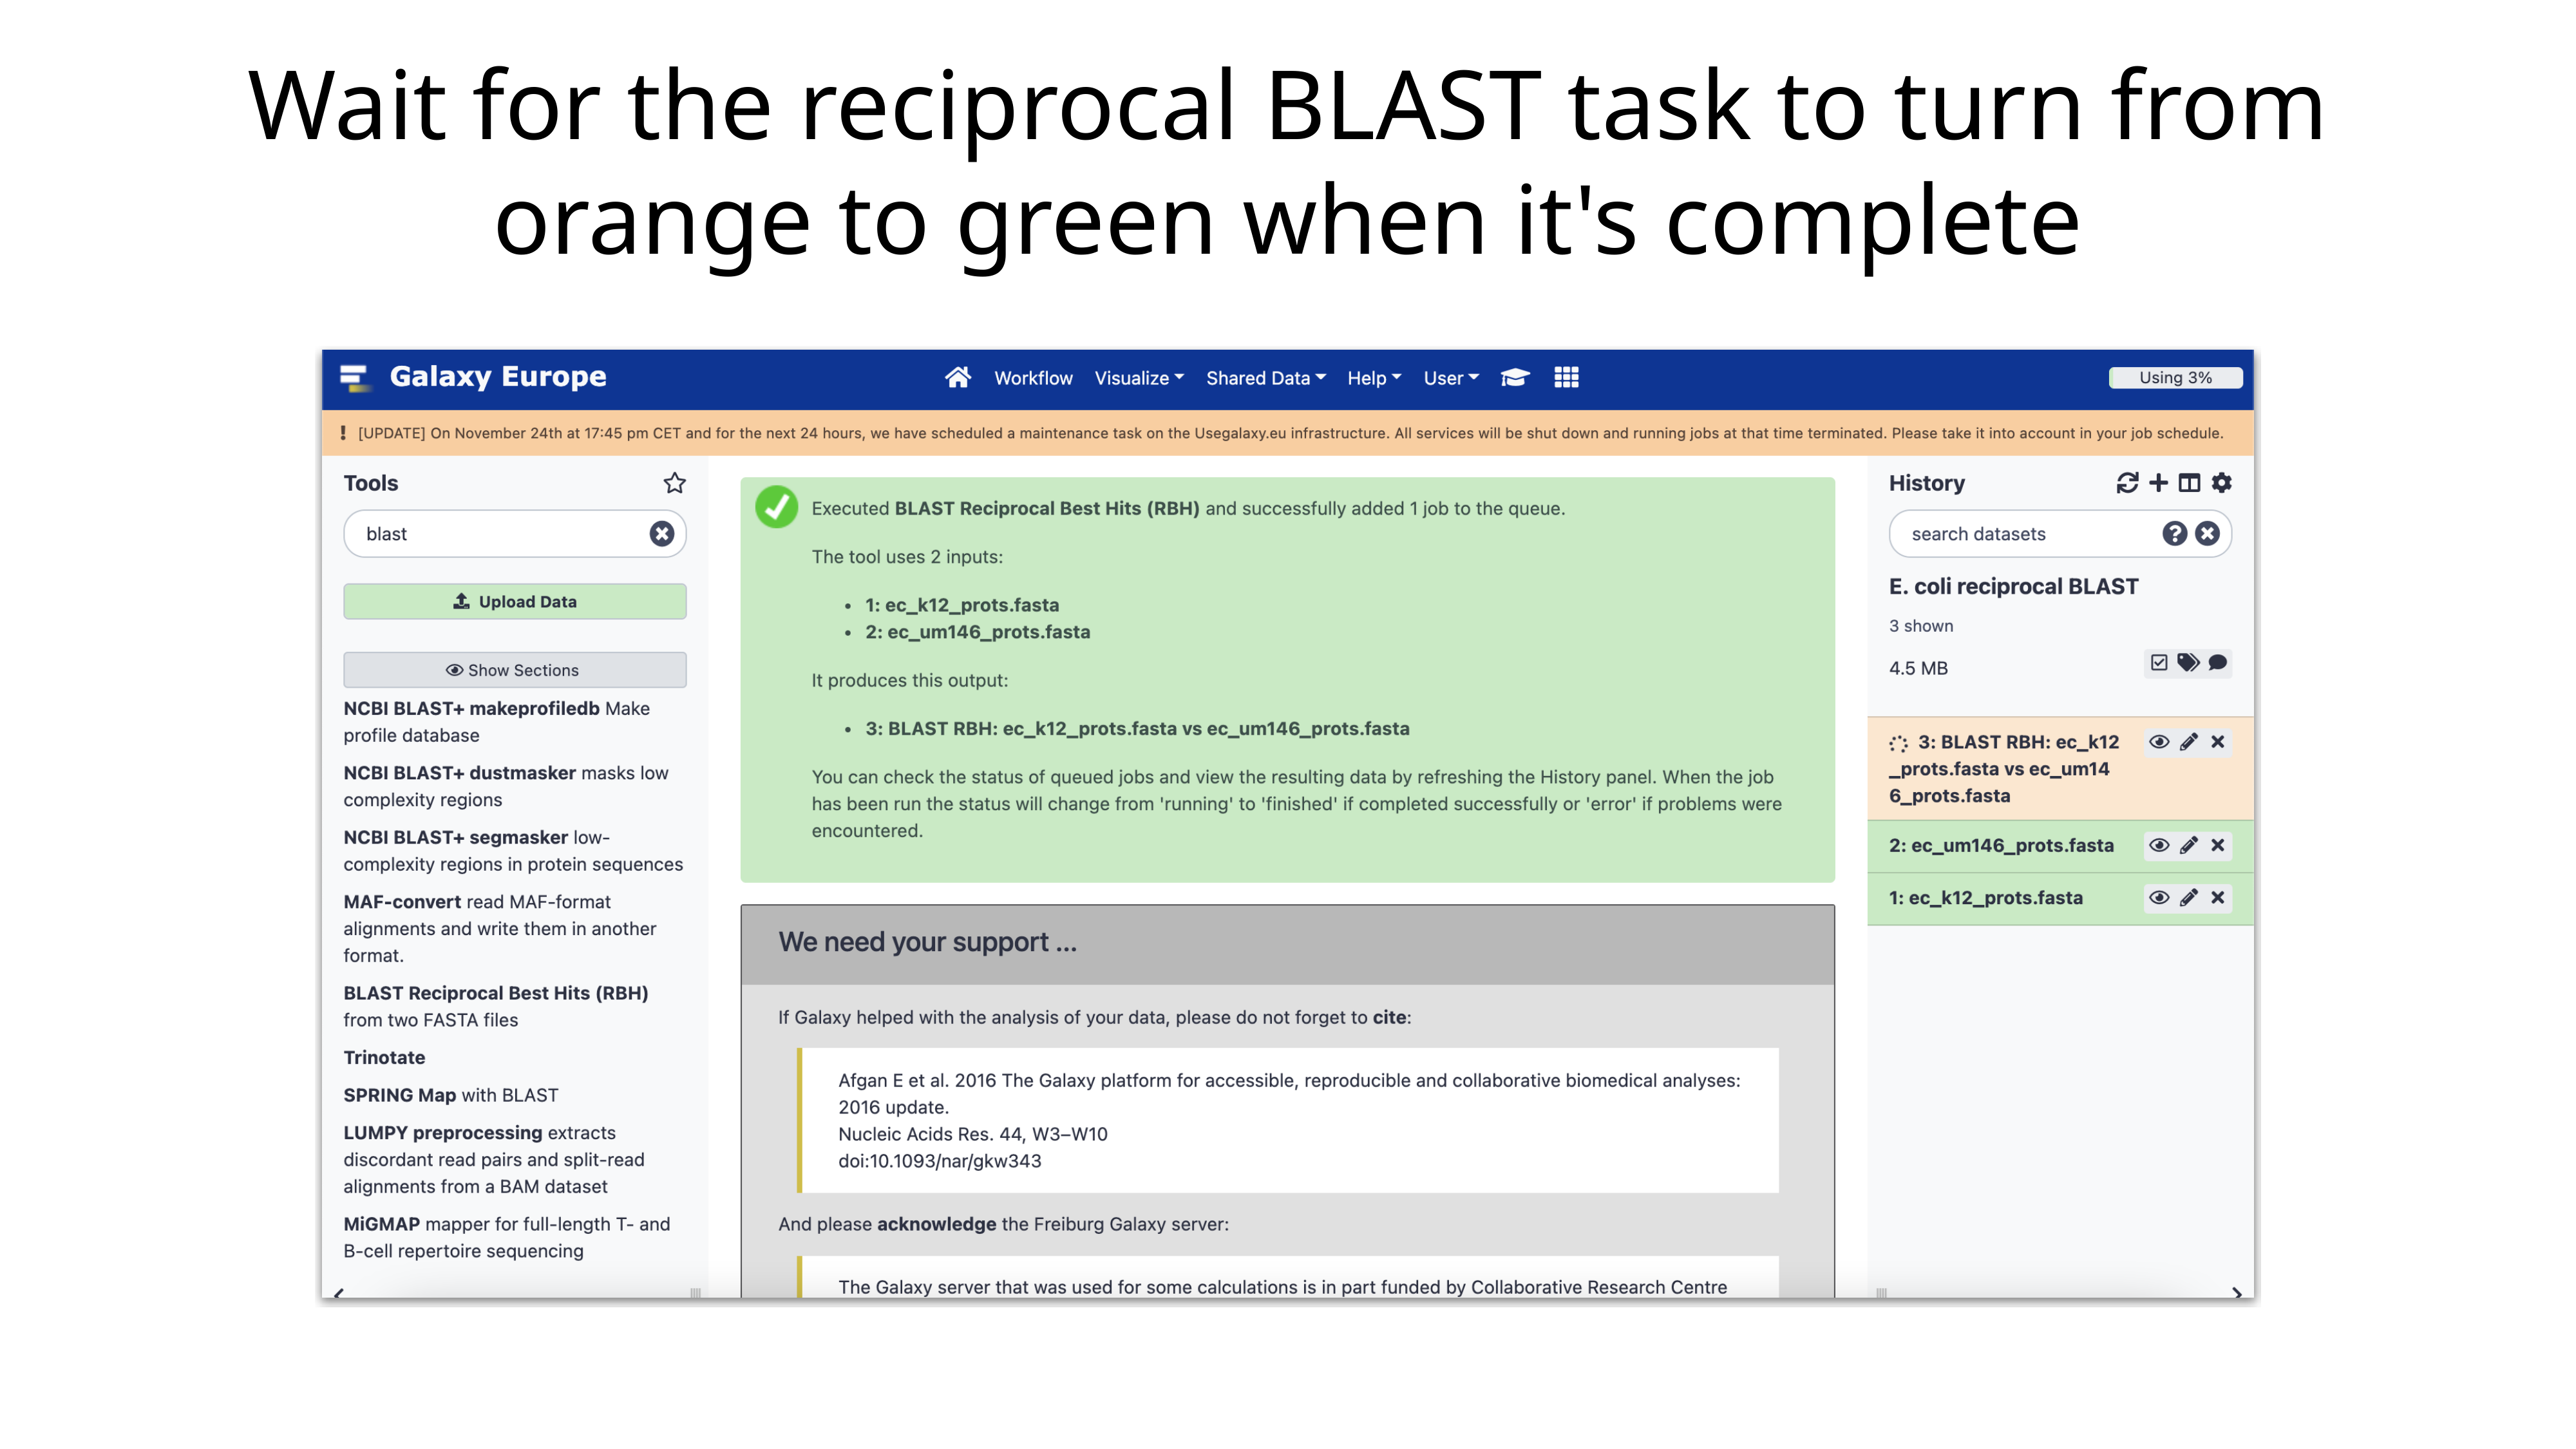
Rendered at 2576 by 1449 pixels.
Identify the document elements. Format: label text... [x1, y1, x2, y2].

picture [321, 350, 2255, 1298]
title Wait for the reciprocal BLAST task to turn from orange to green when it's complete [178, 37, 2398, 279]
